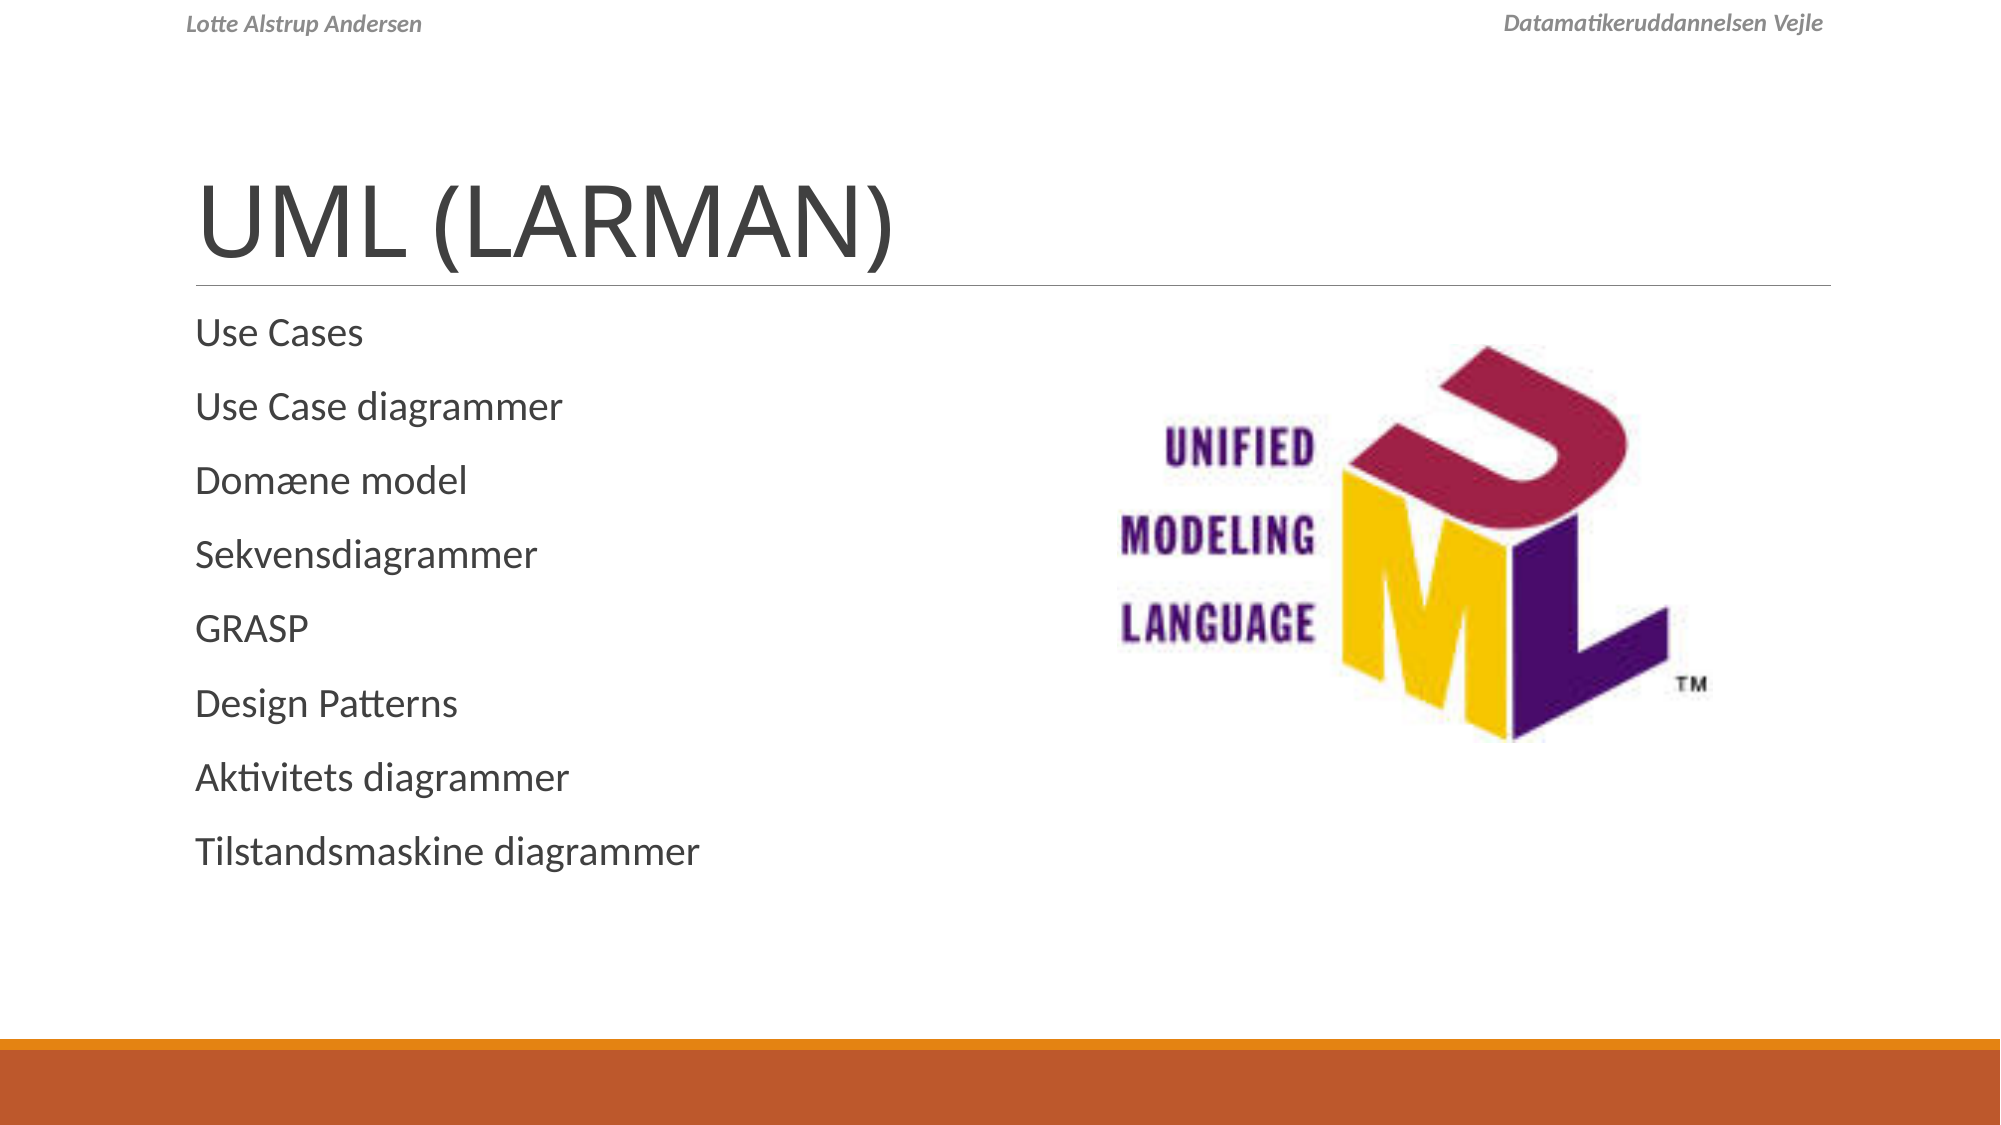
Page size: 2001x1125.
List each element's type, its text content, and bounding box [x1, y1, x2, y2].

picture [1116, 343, 1713, 744]
title UML (LARMAN) [180, 47, 1830, 285]
list Use Cases Use Case diagrammer Domæne model Sekvensdiagrammer GRASP Design Patterns Aktivitets diagrammer Tilstandsmaskine diagrammer [180, 302, 1830, 963]
